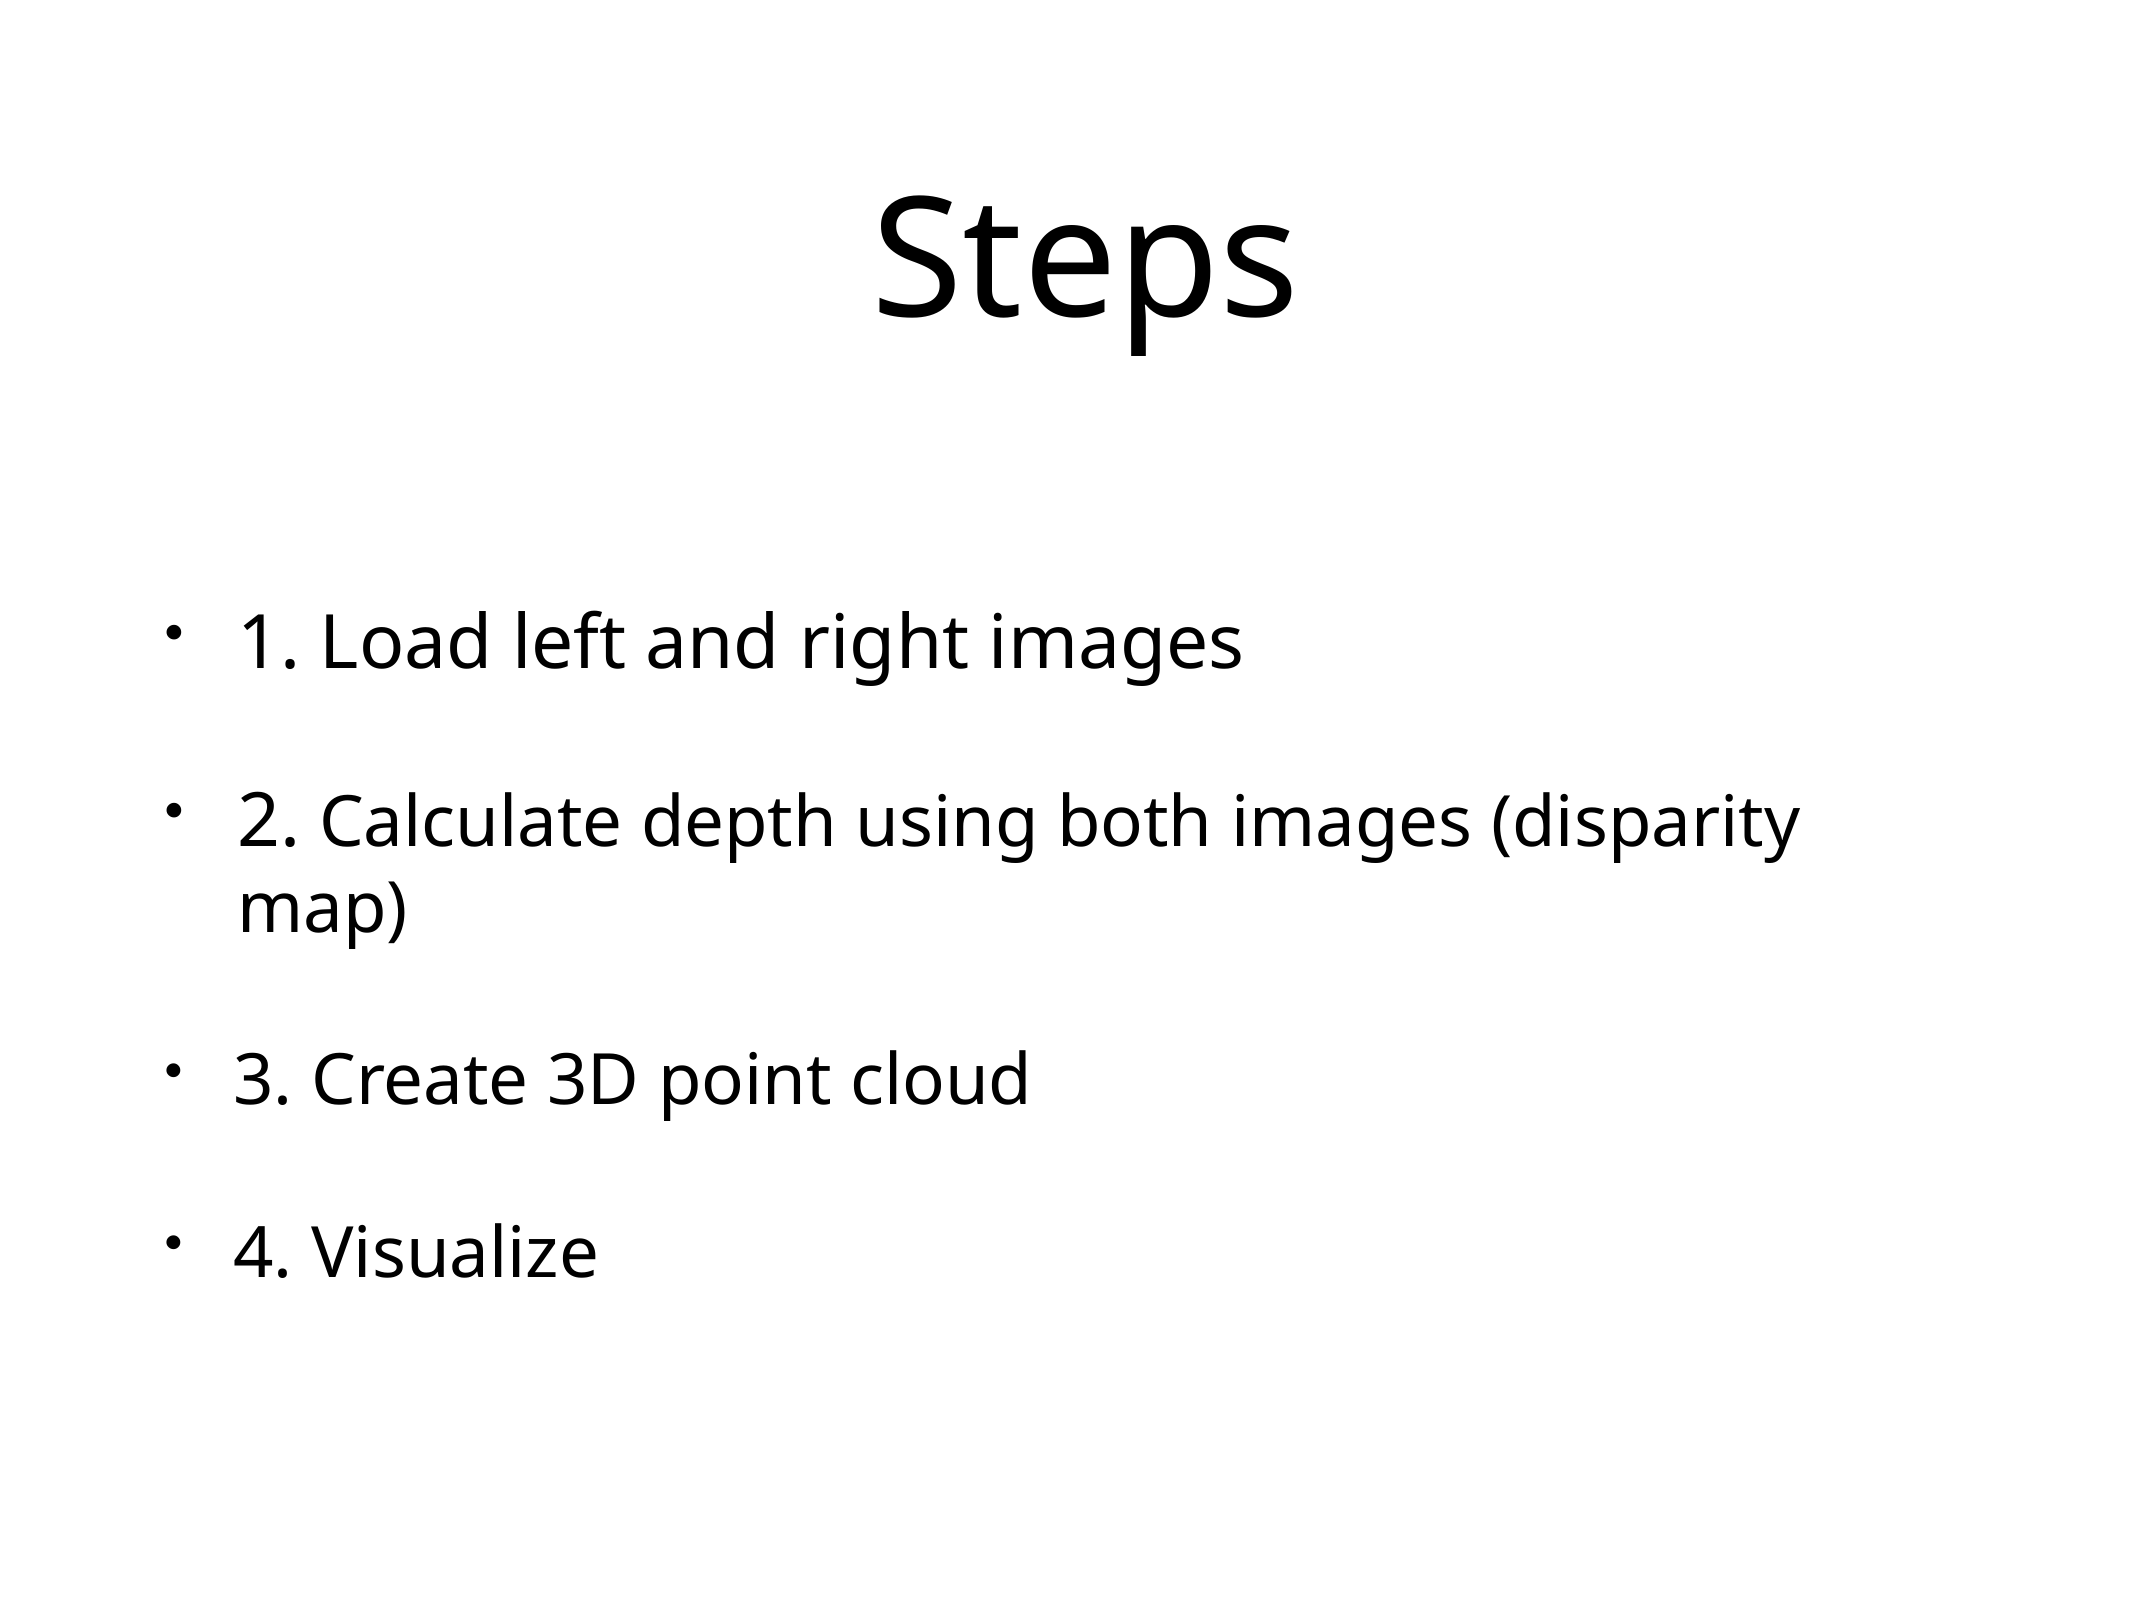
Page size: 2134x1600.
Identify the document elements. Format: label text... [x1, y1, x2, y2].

title Steps [155, 72, 1978, 426]
list 1. Load left and right images 2. Calculate depth using both images (disparity map) 3. Create 3D point cloud 4. Visualize [155, 426, 1978, 1459]
